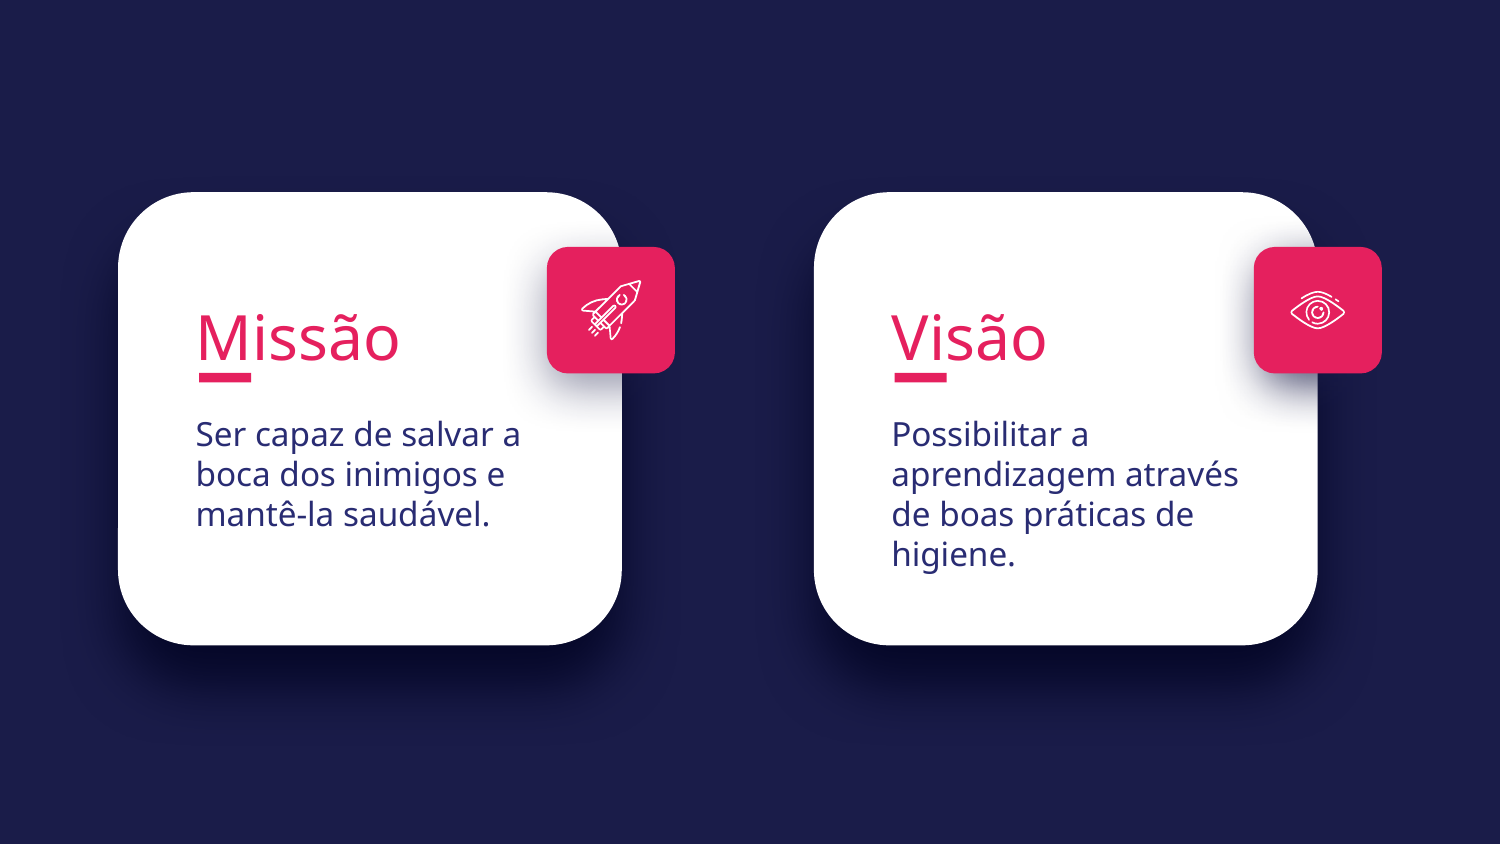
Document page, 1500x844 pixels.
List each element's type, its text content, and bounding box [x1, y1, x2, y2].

text_box [199, 372, 252, 383]
subtitle Ser capaz de salvar a boca dos inimigos e mantê-la saudável. [180, 397, 595, 589]
text_box [894, 372, 947, 383]
title Missão [180, 313, 522, 388]
text_box [813, 192, 1318, 646]
text_box [1253, 246, 1382, 374]
title Visão [876, 313, 1194, 388]
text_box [580, 279, 642, 341]
subtitle Possibilitar a aprendizagem através de boas práticas de higiene. [876, 397, 1291, 589]
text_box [1290, 290, 1346, 330]
text_box [117, 192, 622, 646]
text_box [546, 246, 675, 374]
